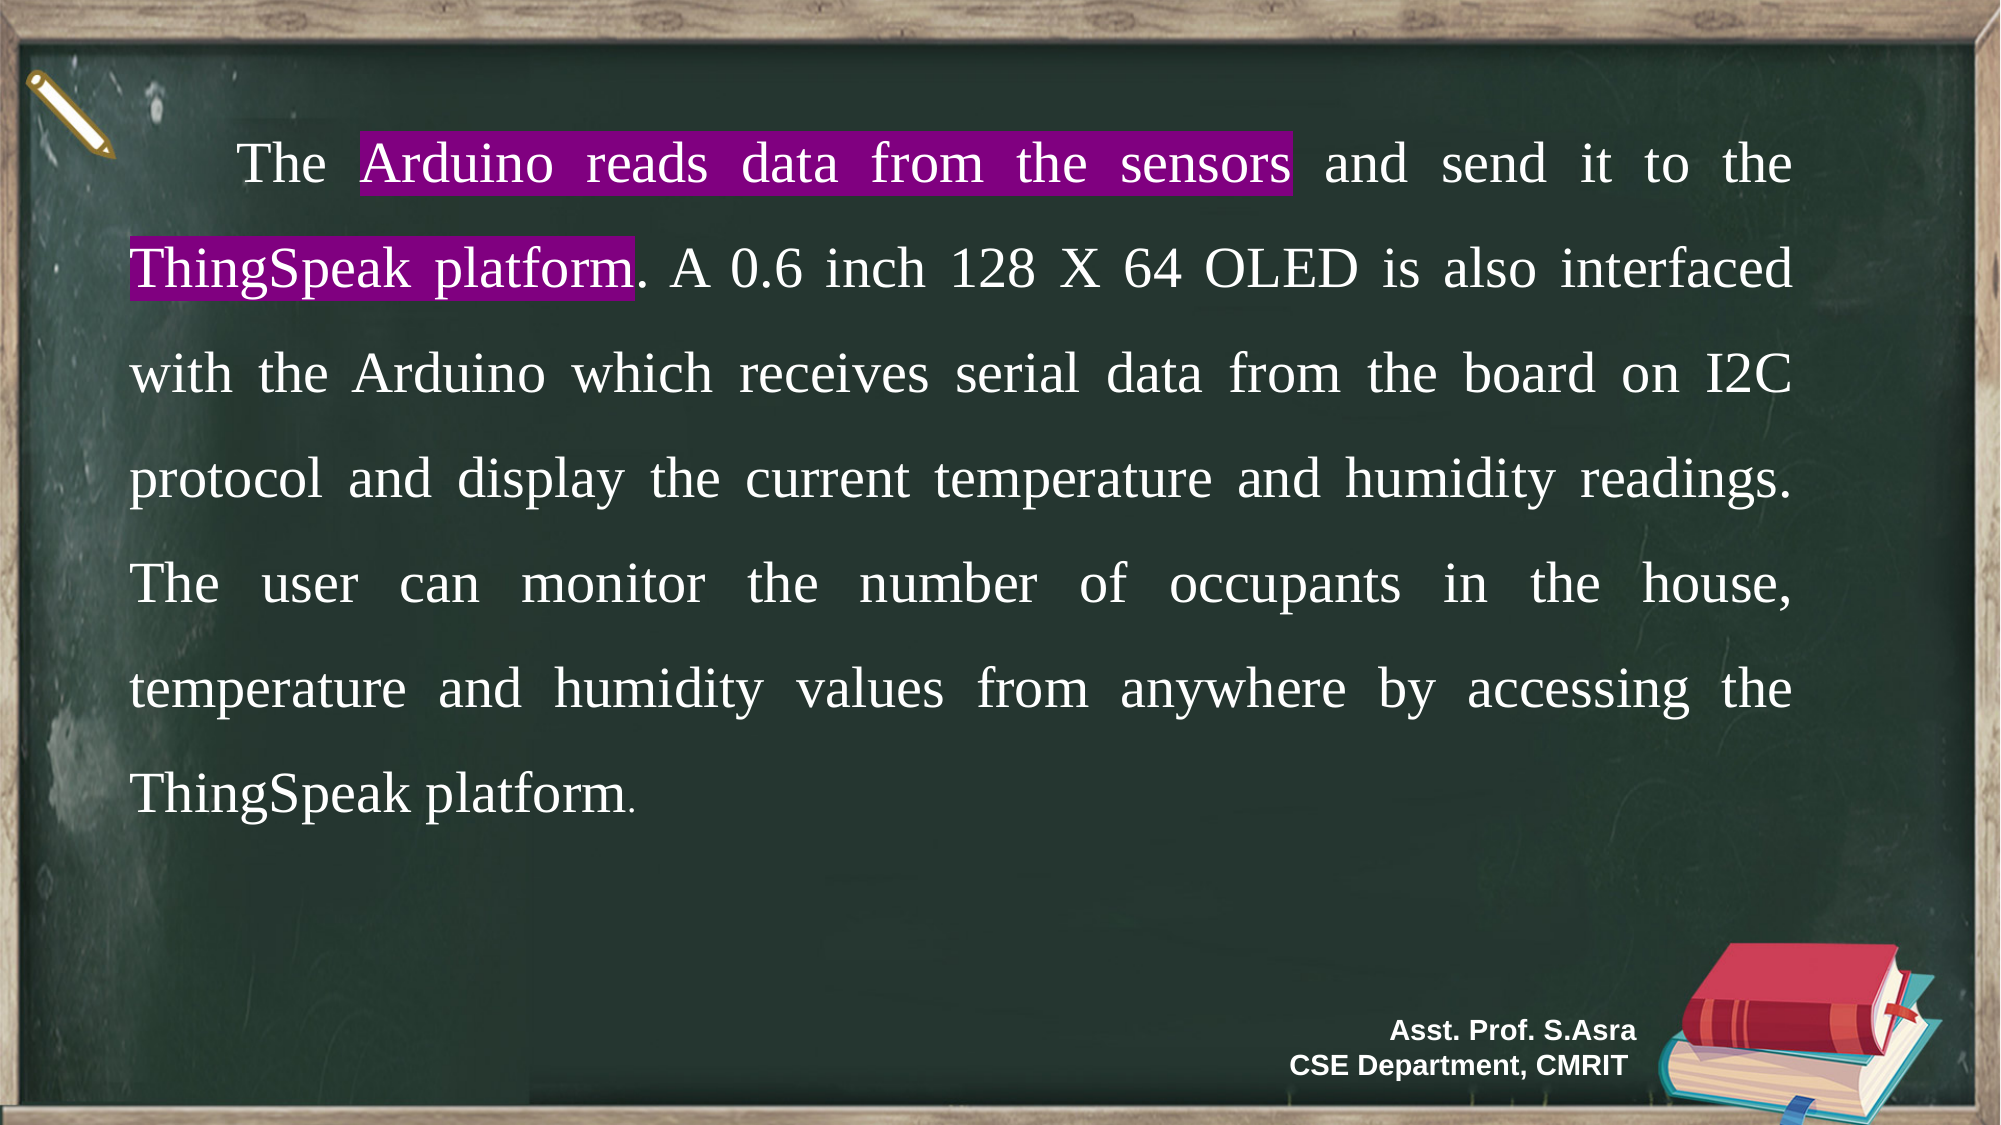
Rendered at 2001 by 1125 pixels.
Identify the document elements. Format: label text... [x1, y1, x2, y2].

text_box Asst. Prof. S.Asra CSE Department, CMRIT [1068, 1004, 1652, 1103]
picture [0, 0, 2001, 1125]
text_box The Arduino reads data from the sensors and send it to the ThingSpeak platform. A 0.6 inch 128 X 64 OLED is also interfaced with the Arduino which receives serial data from the board on I2C protocol and display the current temperature and humidity readings. The user can monitor the number of occupants in the house, temperature and humidity values from anywhere by accessing the ThingSpeak platform. [114, 82, 1809, 985]
